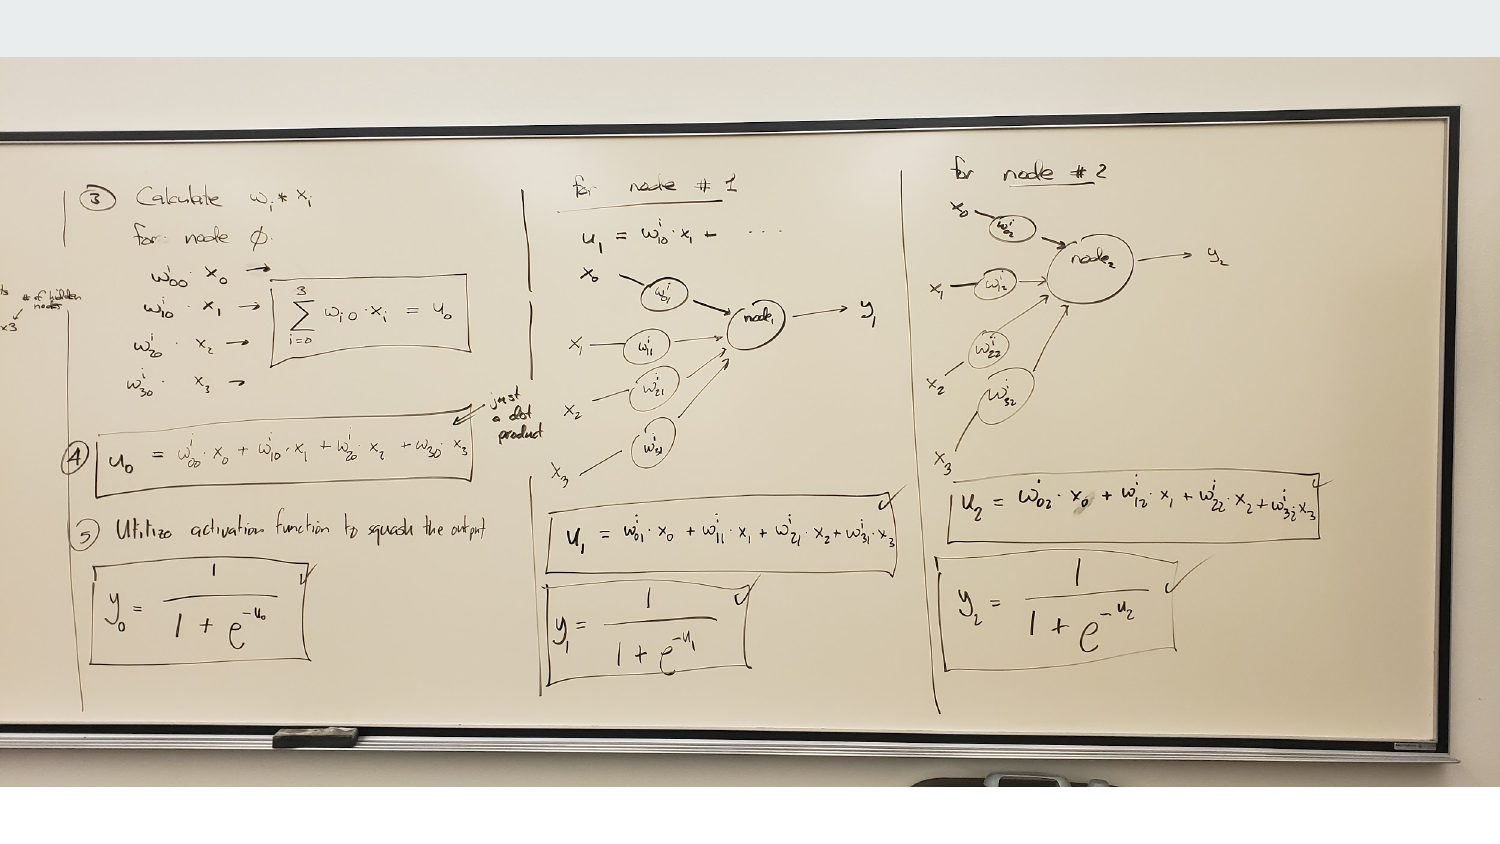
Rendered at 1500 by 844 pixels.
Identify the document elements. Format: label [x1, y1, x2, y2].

picture [0, 57, 1500, 787]
